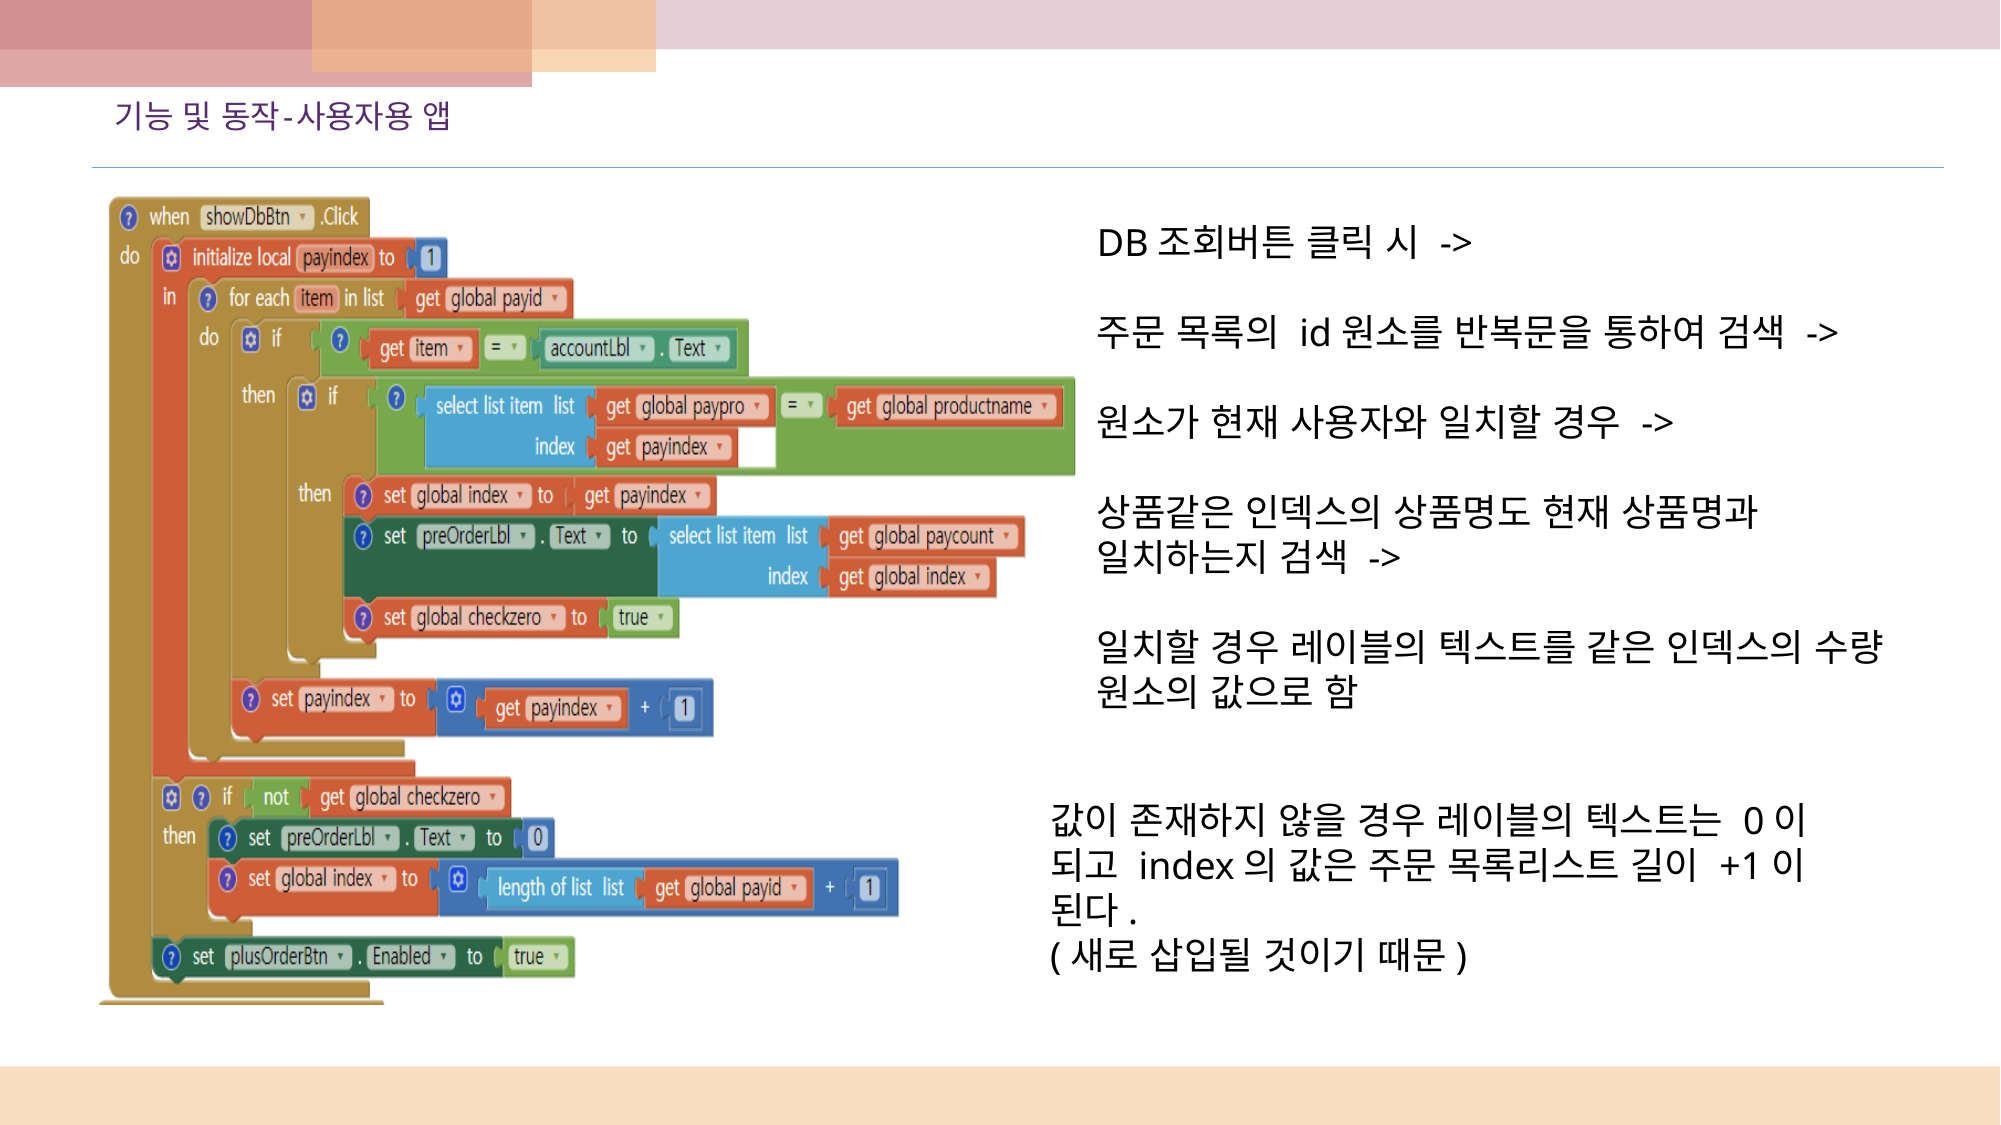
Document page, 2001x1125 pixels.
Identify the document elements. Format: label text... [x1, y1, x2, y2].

picture [99, 191, 1093, 1005]
title 기능 및 동작-사용자용 앱 [99, 88, 1544, 143]
text_box 값이 존재하지 않을 경우 레이블의 텍스트는 0이 되고 index의 값은 주문 목록리스트 길이 +1이 된다. (새로 삽입될 것이기 때문) [1098, 789, 1900, 984]
text_box DB조회버튼 클릭 시 -> 주문 목록의 id원소를 반복문을 통하여 검색 -> 원소가 현재 사용자와 일치할 경우 -> 상품같은 인덱스의 상품명도 현재 상품명과 일치하는지 검색 -> 일치할 경우 레이블의 텍스트를 같은 인덱스의 수량 원소의 값으로 함 [1098, 211, 1918, 721]
